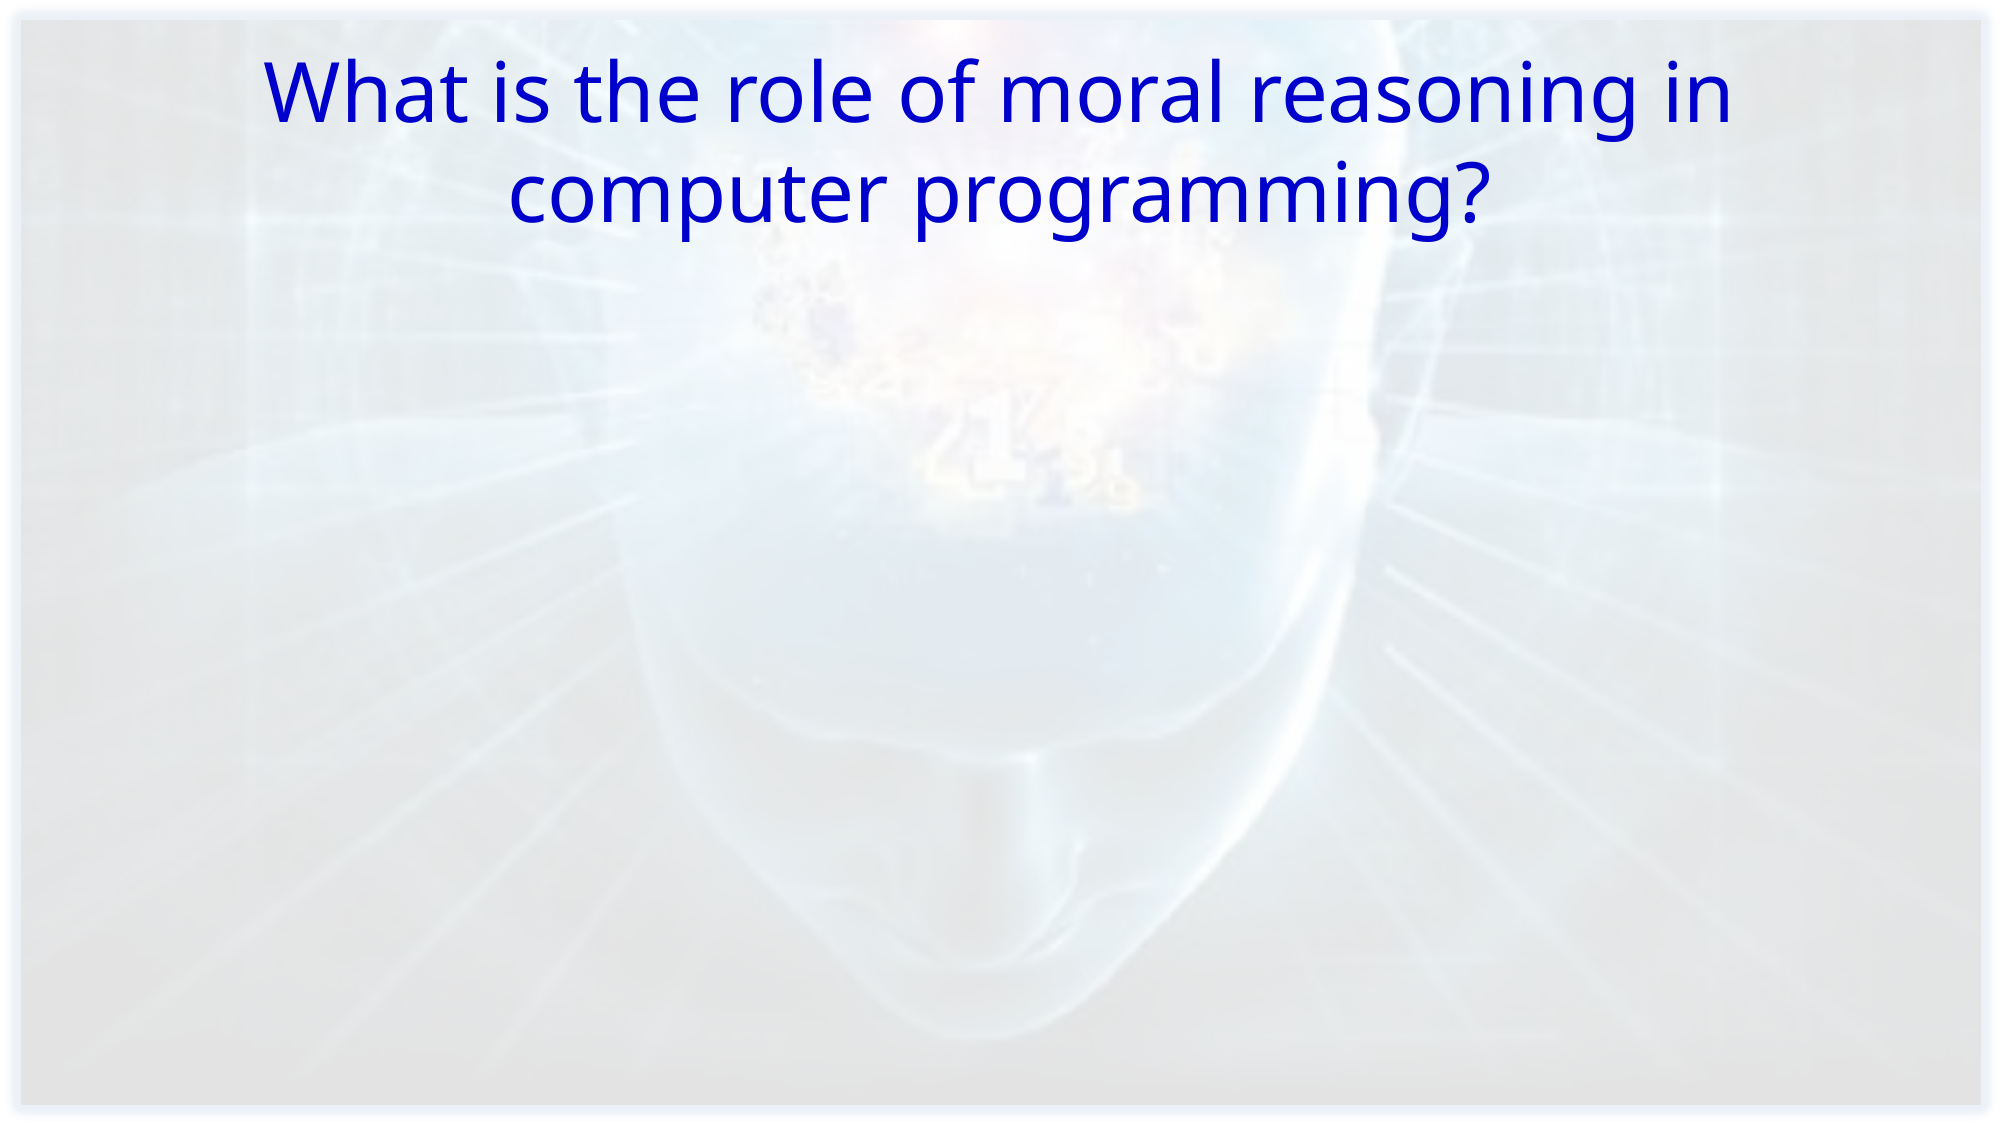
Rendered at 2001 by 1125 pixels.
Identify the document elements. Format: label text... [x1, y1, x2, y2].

title What is the role of moral reasoning in computer programming? [99, 45, 1900, 233]
